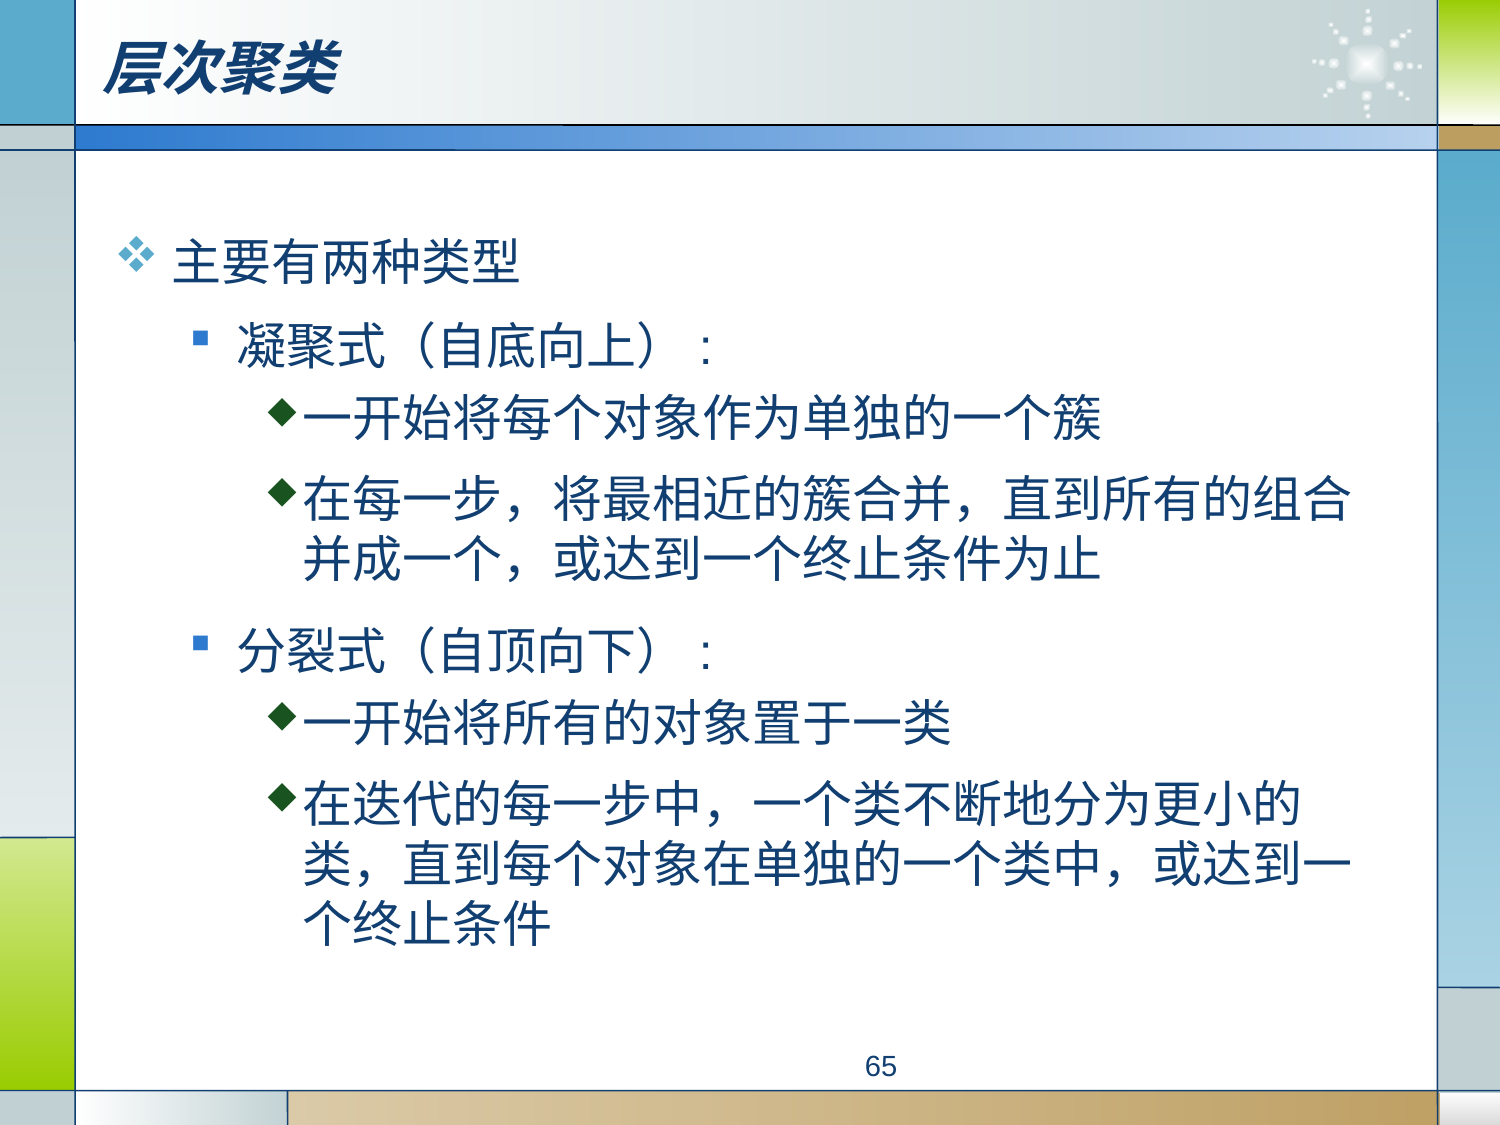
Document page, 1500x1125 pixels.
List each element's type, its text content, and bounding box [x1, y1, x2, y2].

list 主要有两种类型 凝聚式（自底向上）: 一开始将每个对象作为单独的一个簇 在每一步，将最相近的簇合并，直到所有的组合并成一个，或达到一个终止条件为止 分裂式（自顶向下）: 一开始将所有的对象置于一类 在迭代的每一步中，一个类不断地分为更小的类，直到每个对象在单独的一个类中，或达到一个终止条件 [99, 212, 1413, 963]
title 层次聚类 [87, 19, 1188, 113]
slide_number 65 [562, 1039, 913, 1081]
